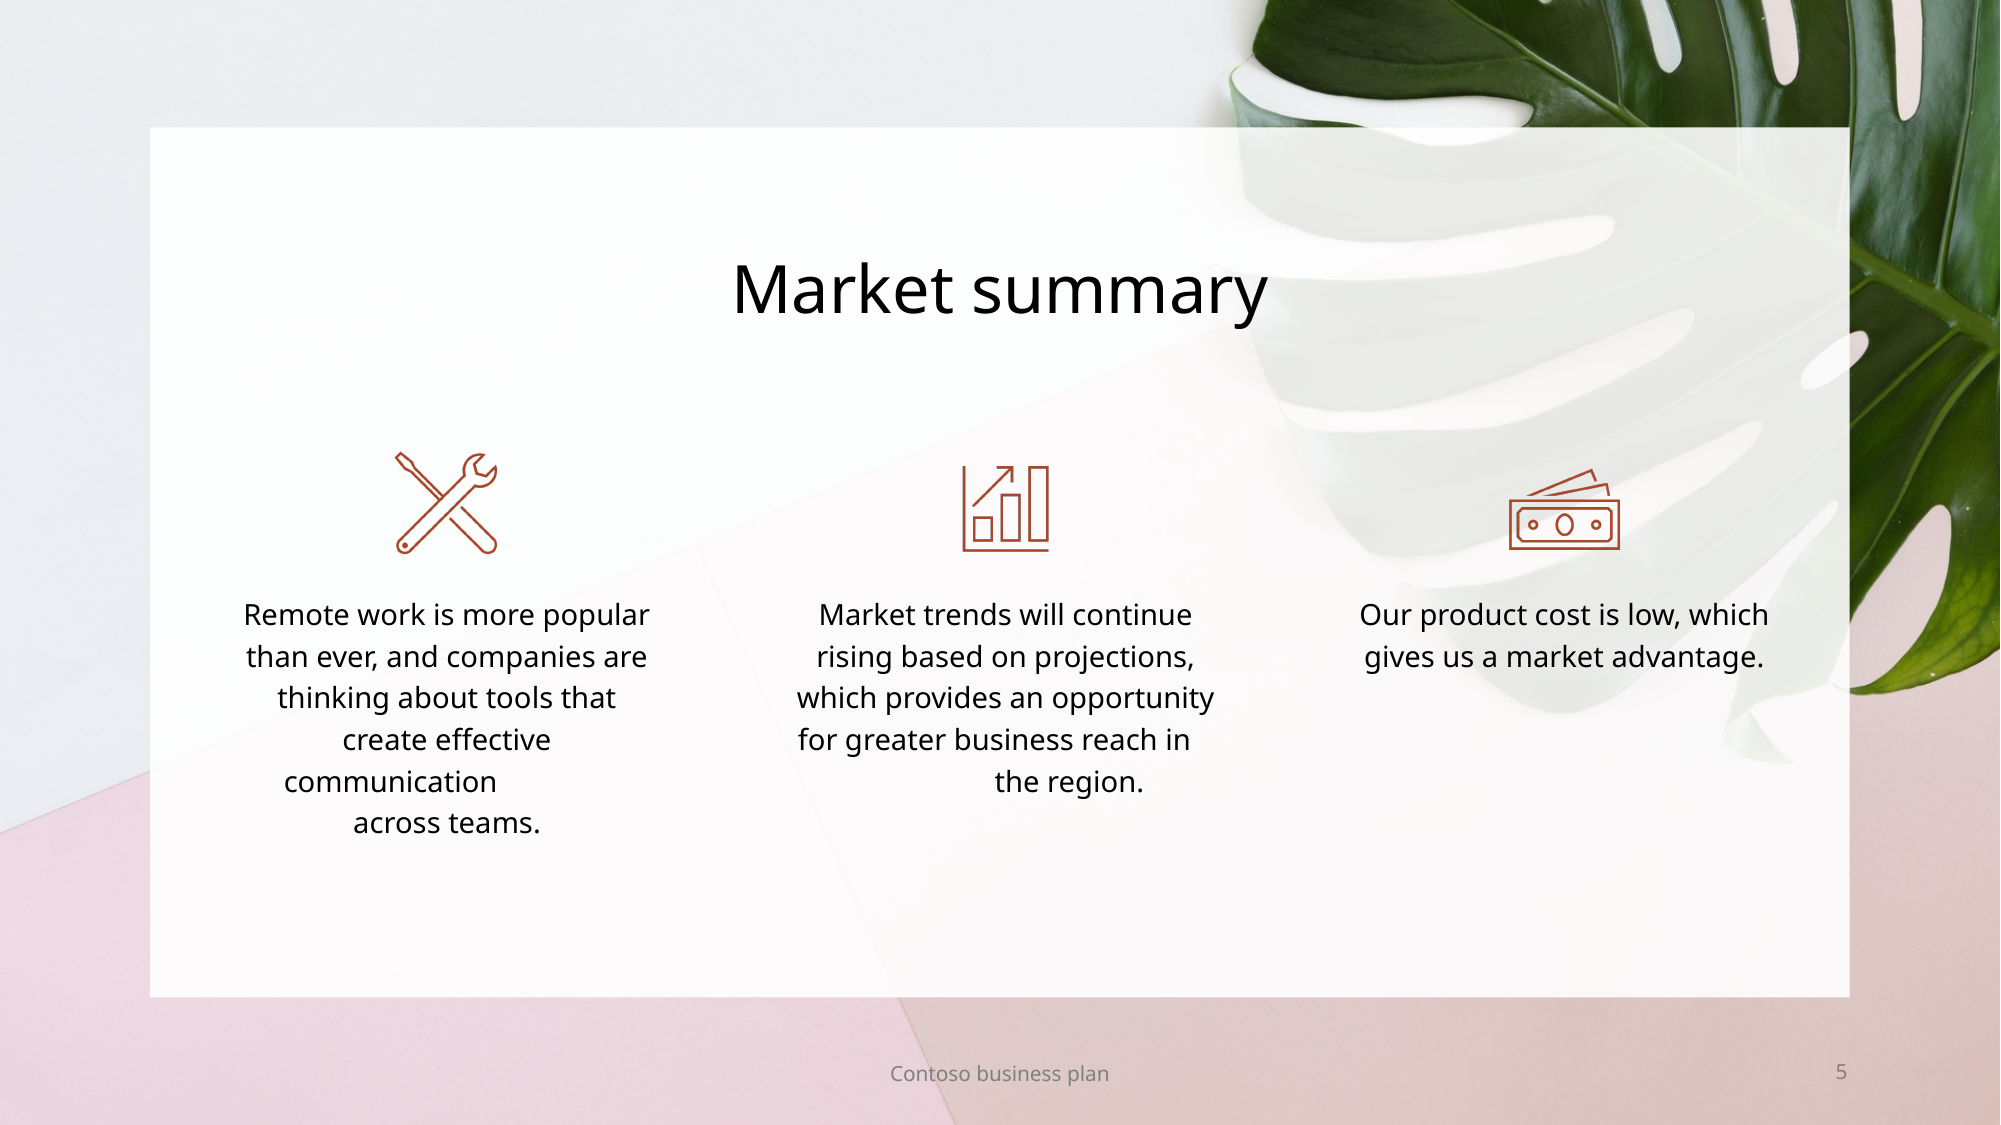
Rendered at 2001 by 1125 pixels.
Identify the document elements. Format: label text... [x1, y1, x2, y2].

list Market trends will continue rising based on projections, which provides an opportunity for greater business reach in the region. [780, 582, 1231, 958]
title Market summary [174, 246, 1825, 339]
list Remote work is more popular than ever, and companies are thinking about tools that create effective communication across teams. [221, 582, 672, 958]
footer Contoso business plan [662, 1042, 1338, 1103]
list Our product cost is low, which gives us a market advantage. [1339, 582, 1790, 958]
slide_number 5 [1412, 1042, 1863, 1103]
picture [0, 0, 2000, 1125]
